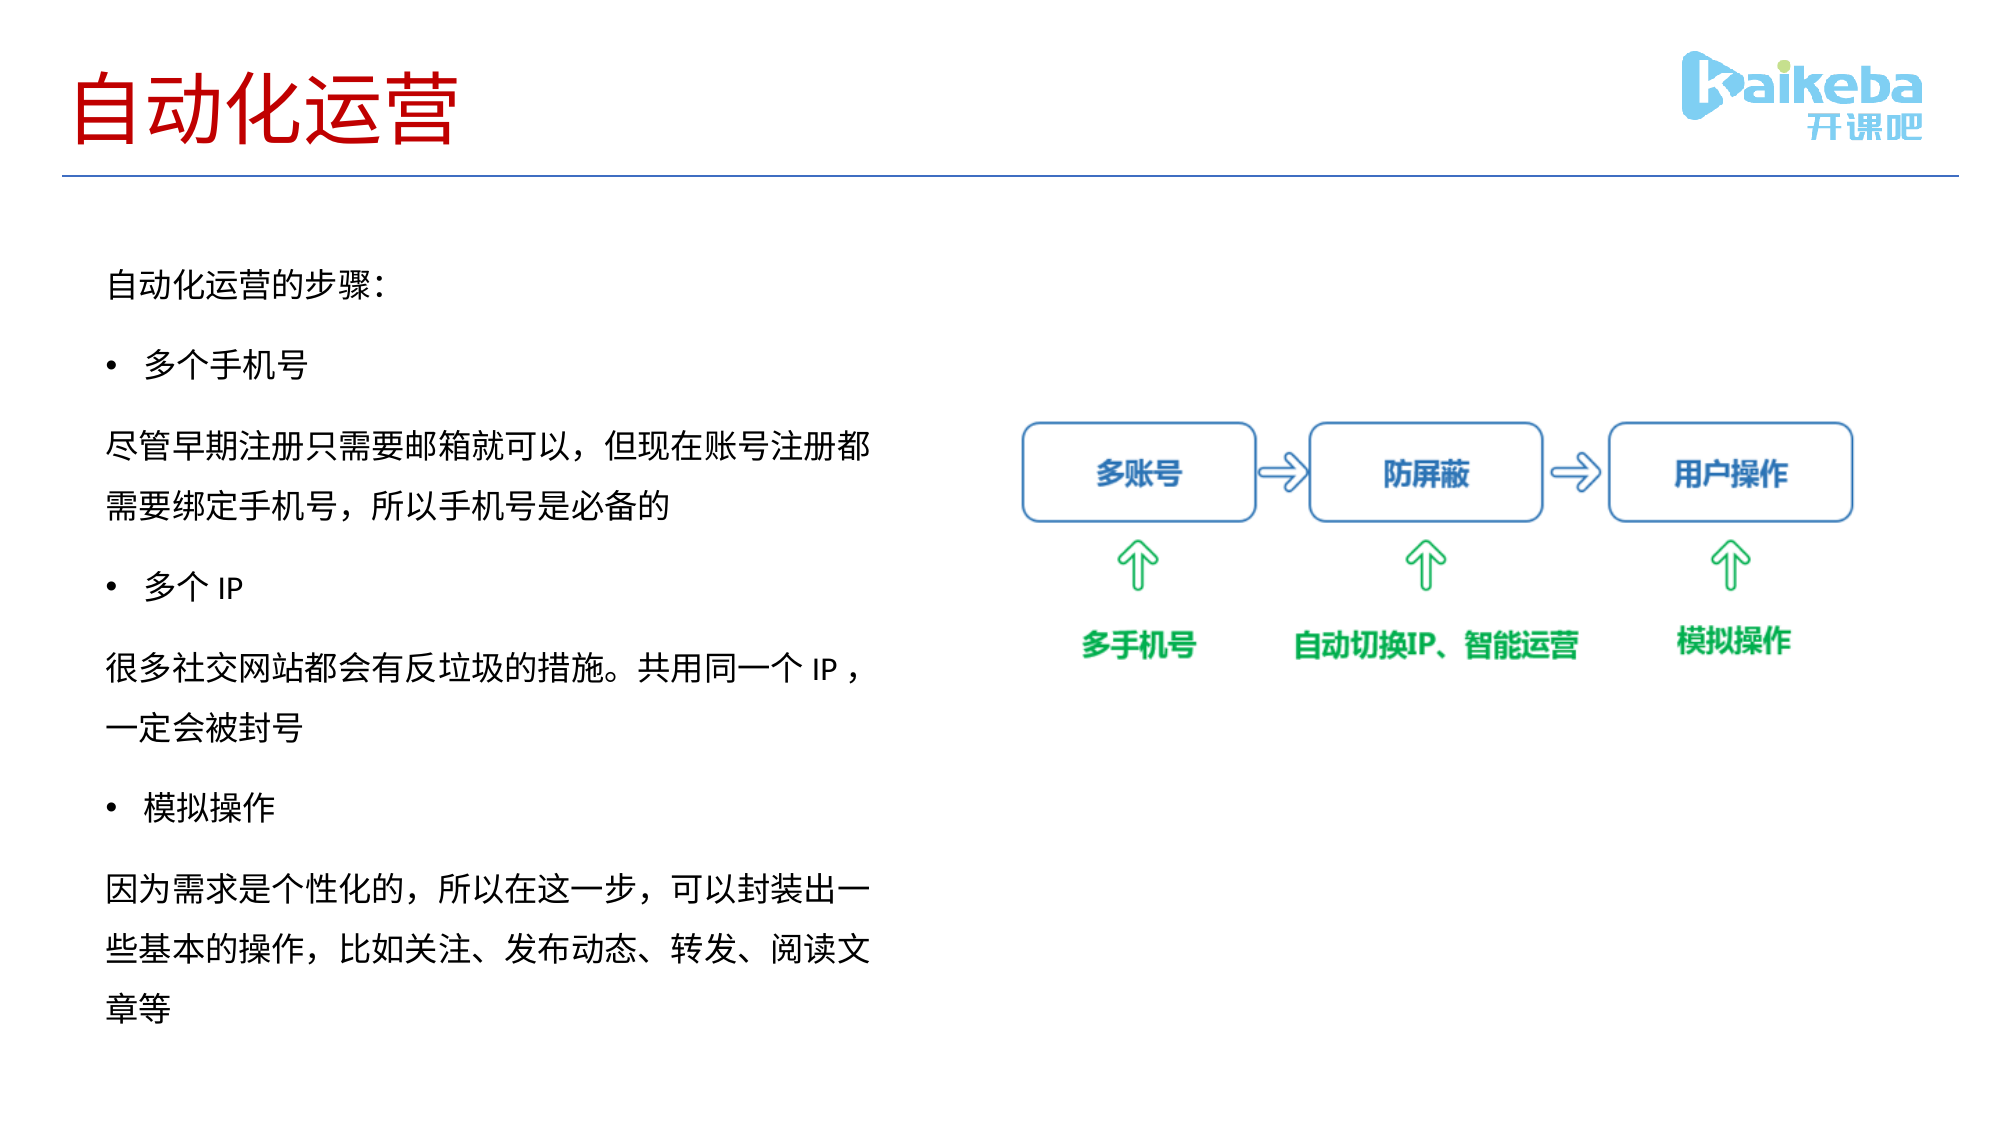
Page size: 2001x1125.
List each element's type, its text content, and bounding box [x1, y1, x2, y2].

text_box 自动化运营的步骤： 多个手机号 尽管早期注册只需要邮箱就可以，但现在账号注册都需要绑定手机号，所以手机号是必备的 多个IP 很多社交网站都会有反垃圾的措施。共用同一个IP，一定会被封号 模拟操作 因为需求是个性化的，所以在这一步，可以封装出一些基本的操作，比如关注、发布动态、转发、阅读文章等 [98, 236, 891, 927]
picture [1007, 400, 1863, 679]
title 自动化运营 [57, 59, 1728, 167]
